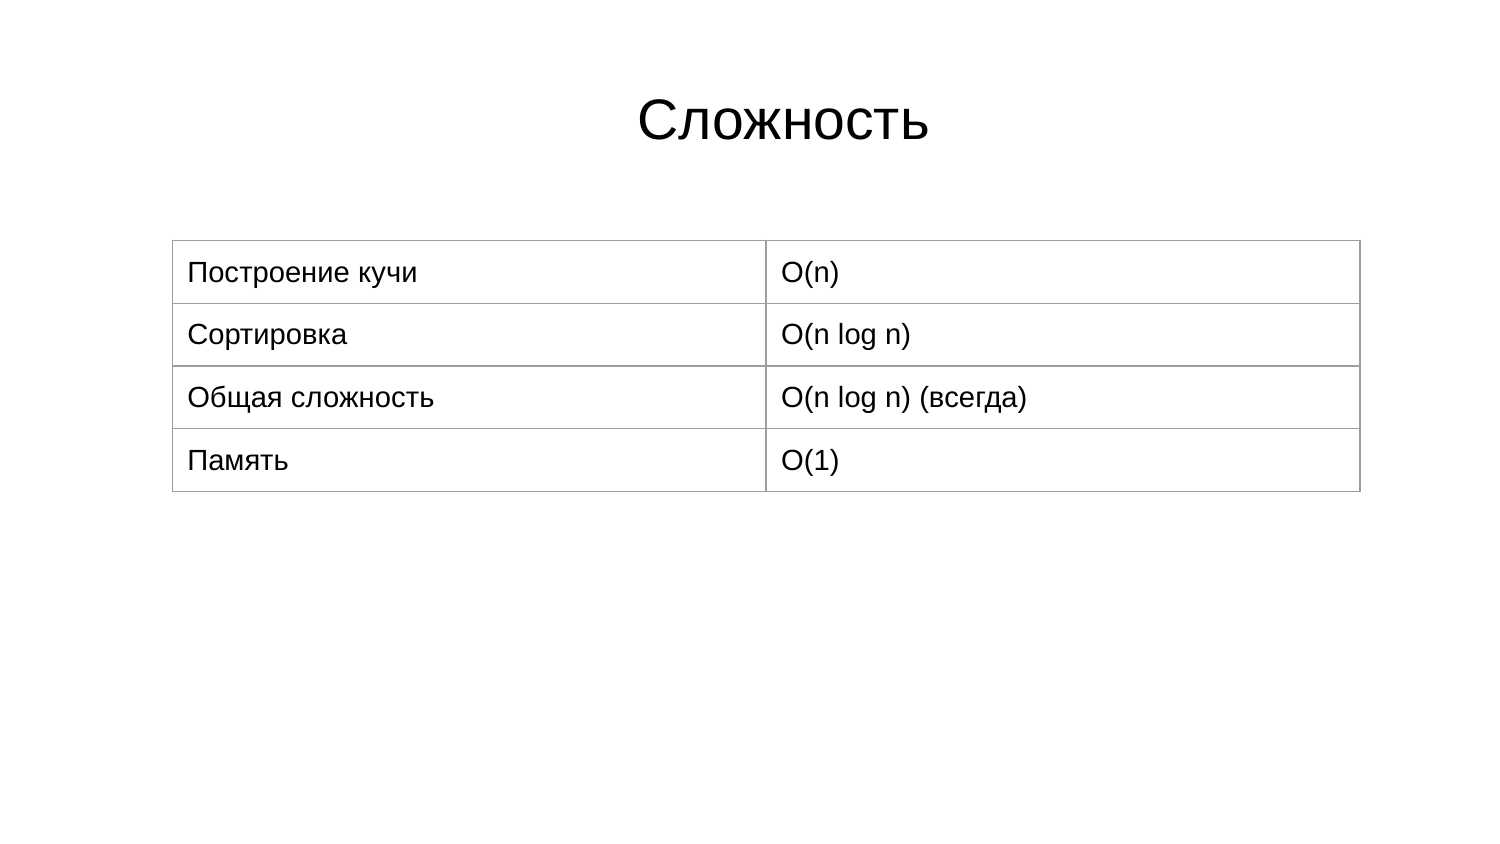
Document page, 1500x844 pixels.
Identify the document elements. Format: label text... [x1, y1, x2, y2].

table_cell O(n log n) (всегда) [767, 367, 1359, 428]
table_cell O(1) [767, 429, 1359, 491]
table_header O(n) [767, 241, 1359, 303]
table_cell Память [173, 429, 765, 491]
table_cell Сортировка [173, 304, 765, 365]
title Сложность [51, 72, 1449, 167]
table_cell Общая сложность [173, 367, 765, 428]
table_cell O(n log n) [767, 304, 1359, 365]
table_header Построение кучи [173, 241, 765, 303]
list [67, 206, 1465, 767]
